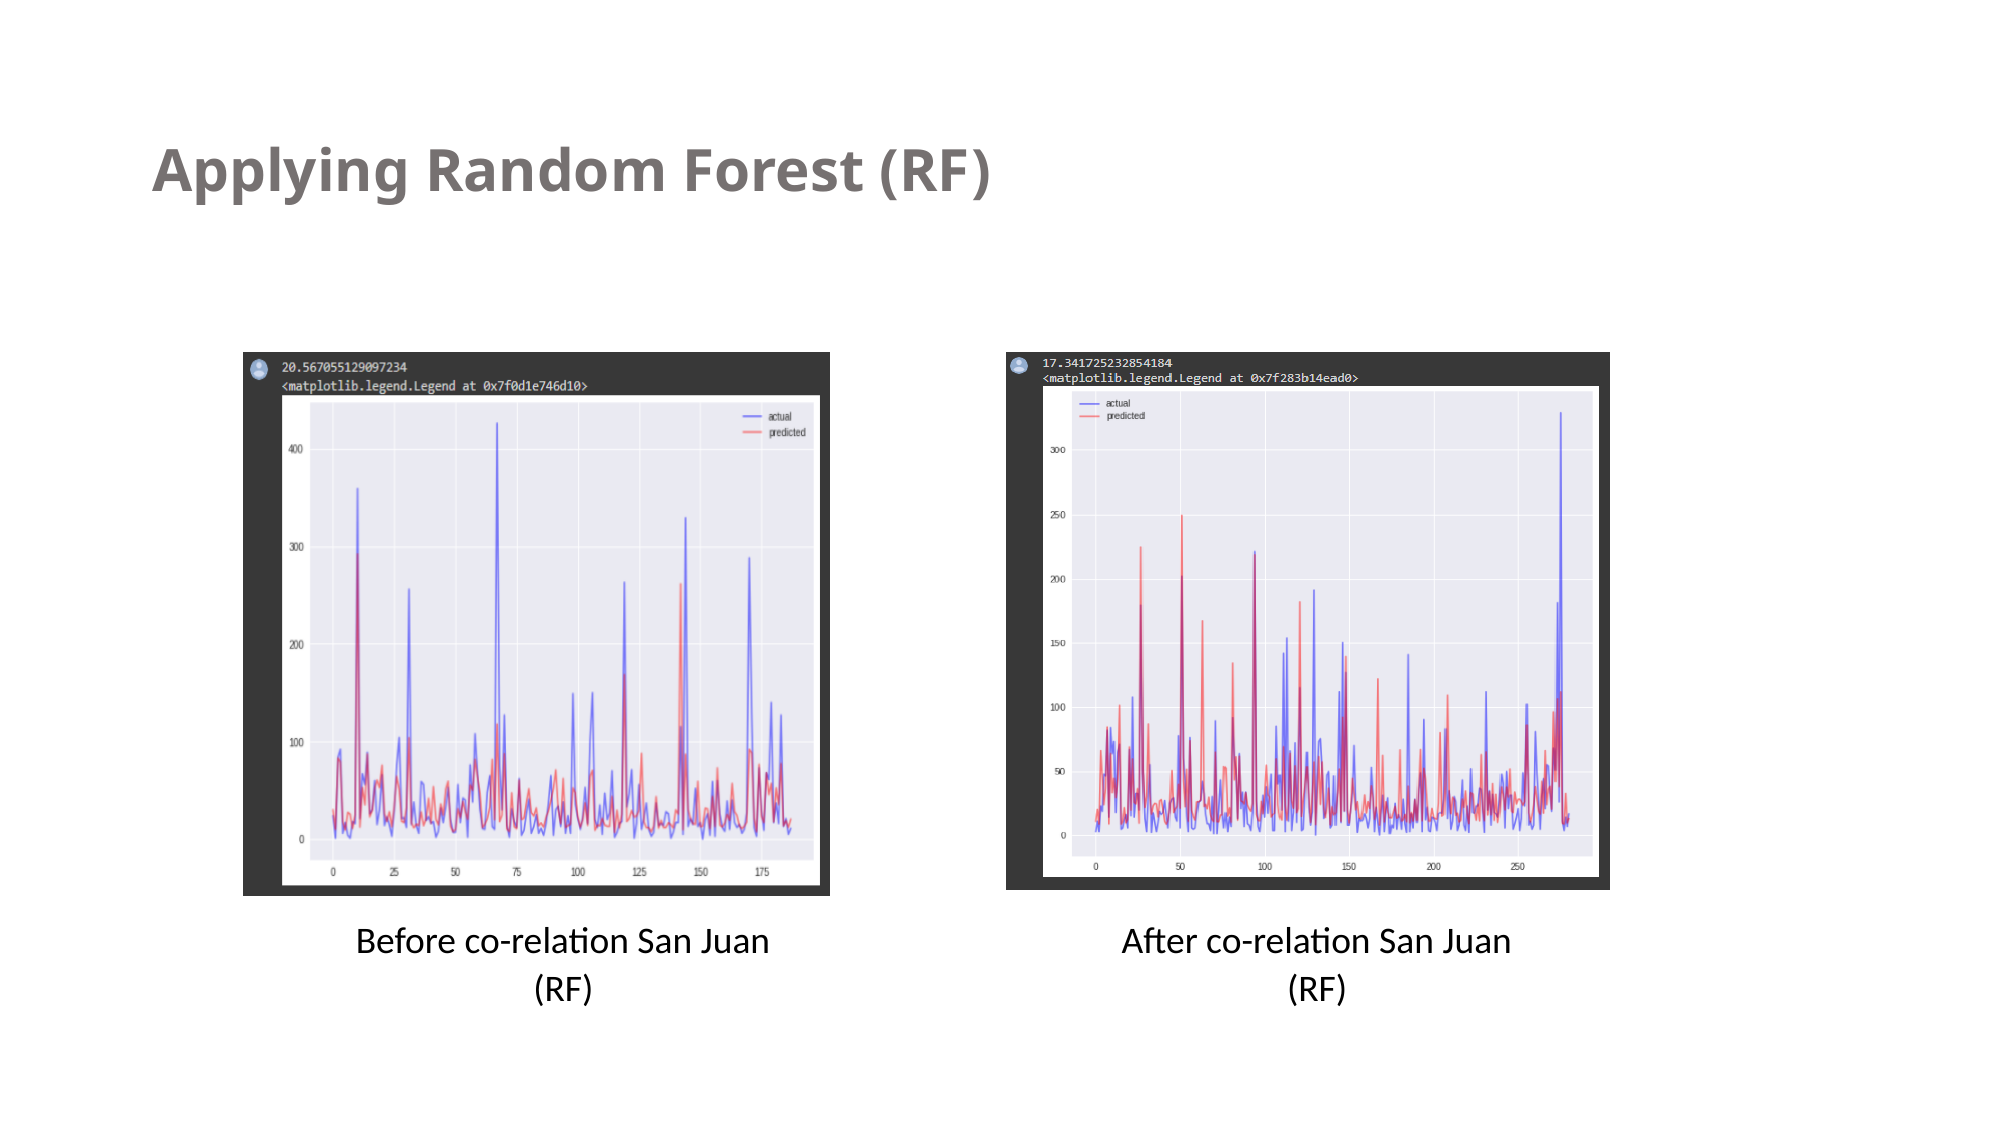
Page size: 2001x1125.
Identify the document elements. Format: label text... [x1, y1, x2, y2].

picture [1006, 352, 1610, 890]
text_box After co-relation San Juan (RF) [1084, 905, 1550, 1017]
text_box Before co-relation San Juan (RF) [330, 905, 796, 1017]
title Applying Random Forest (RF) [137, 59, 1863, 278]
picture [243, 352, 830, 896]
